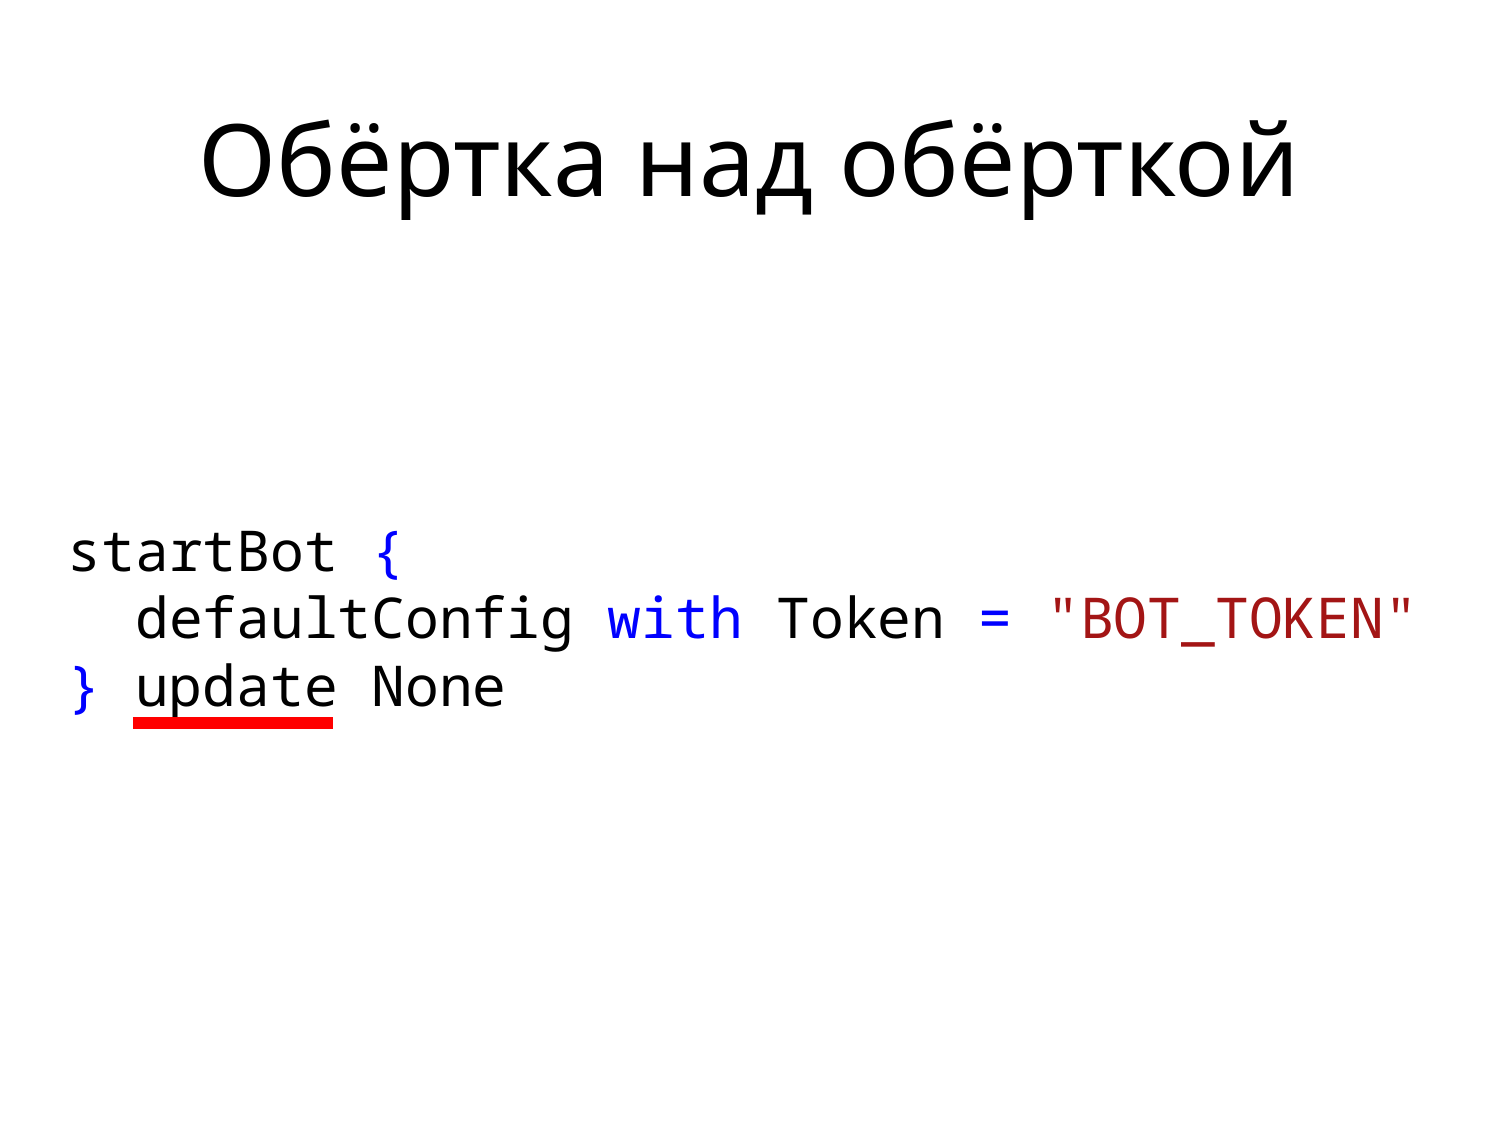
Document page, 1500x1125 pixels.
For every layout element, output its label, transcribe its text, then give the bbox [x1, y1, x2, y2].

text_box startBot { defaultConfig with Token = "BOT_TOKEN" } update None [52, 507, 1456, 725]
text_box Обёртка над обёрткой [184, 88, 1316, 224]
